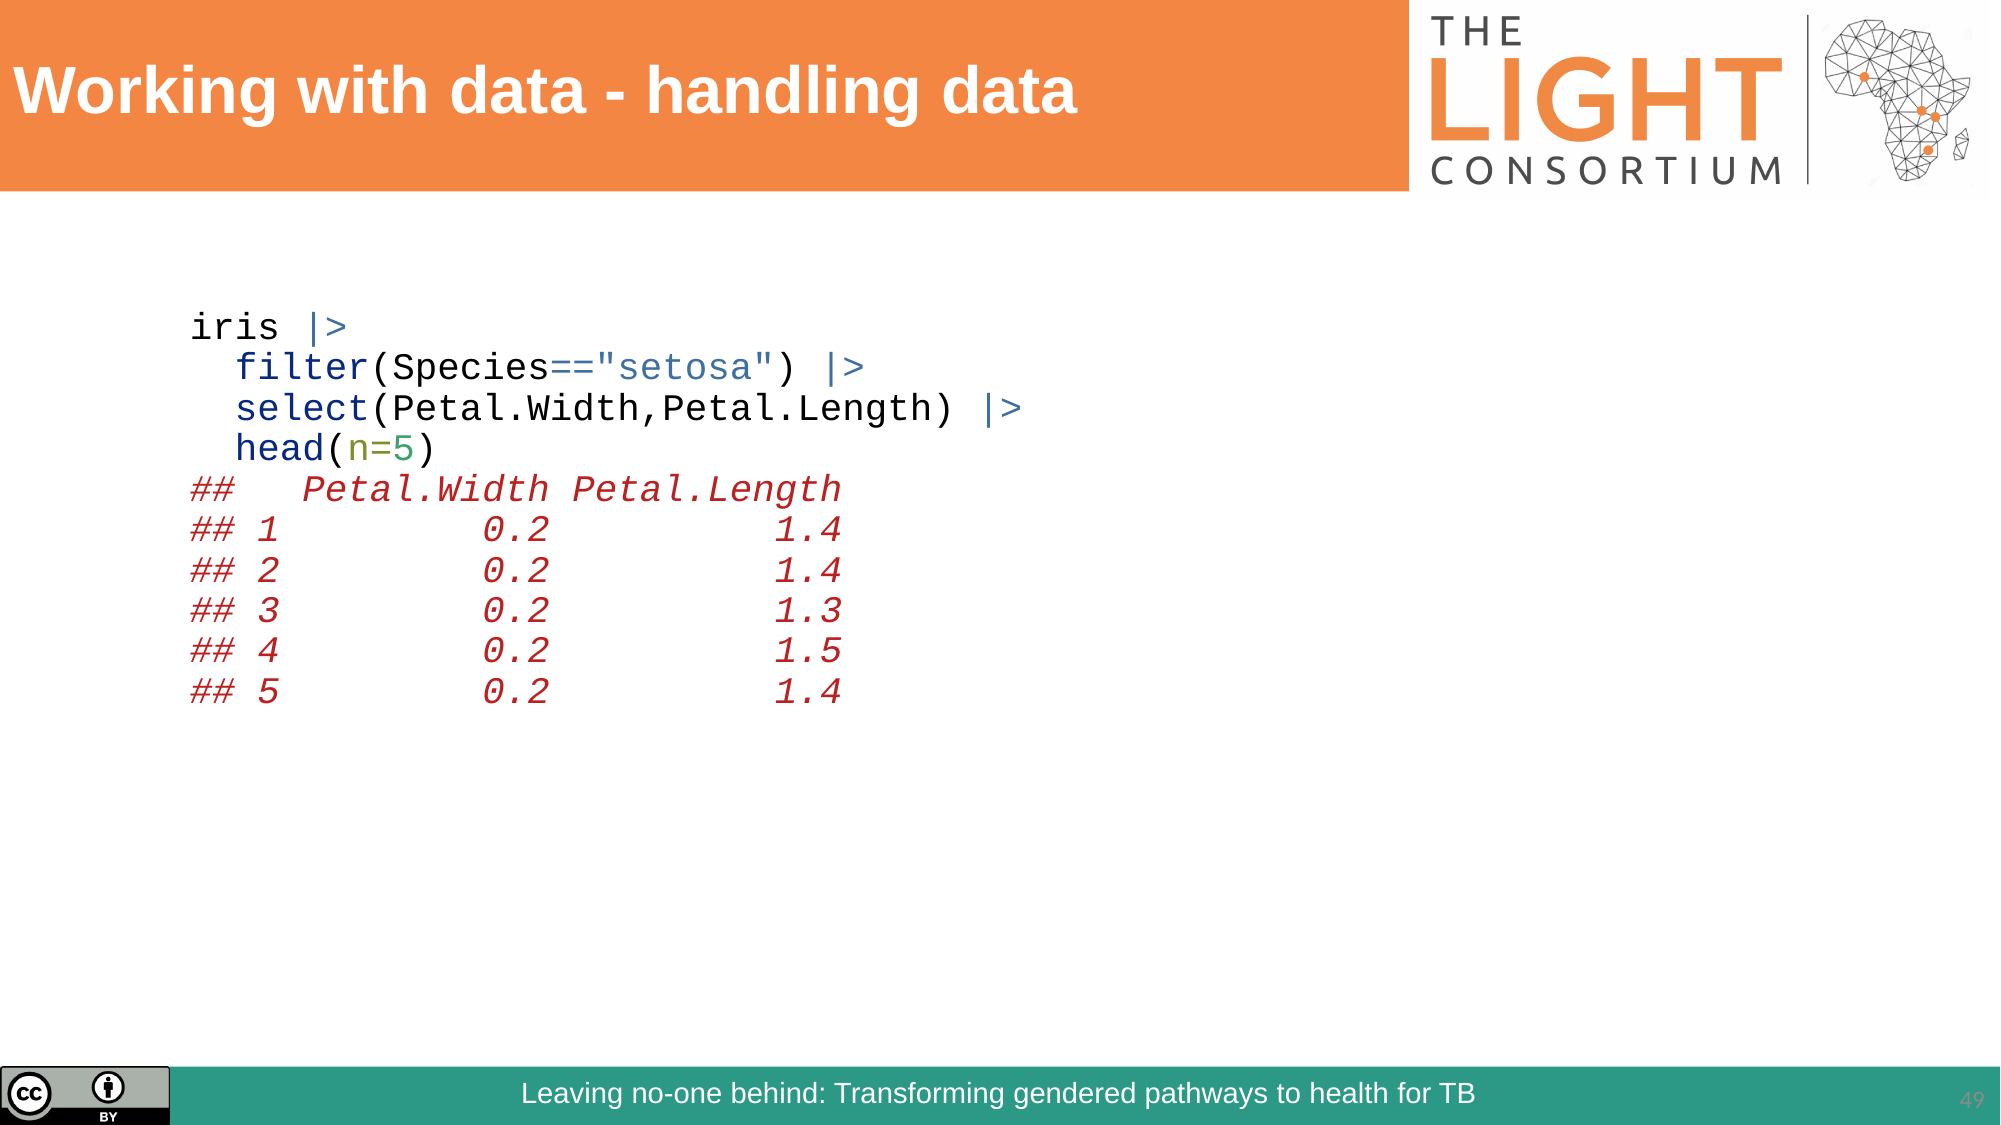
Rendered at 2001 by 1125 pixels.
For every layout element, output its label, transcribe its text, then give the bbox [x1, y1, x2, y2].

list iris |> filter(Species=="setosa") |> select(Petal.Width,Petal.Length) |> head(n=5) ## Petal.Width Petal.Length ## 1 0.2 1.4 ## 2 0.2 1.4 ## 3 0.2 1.3 ## 4 0.2 1.5 ## 5 0.2 1.4 [137, 299, 1863, 1066]
picture [1409, 0, 1989, 201]
picture [0, 1066, 170, 1125]
slide_number 49 [1550, 1073, 2000, 1125]
title Working with data - handling data [0, 0, 1410, 192]
